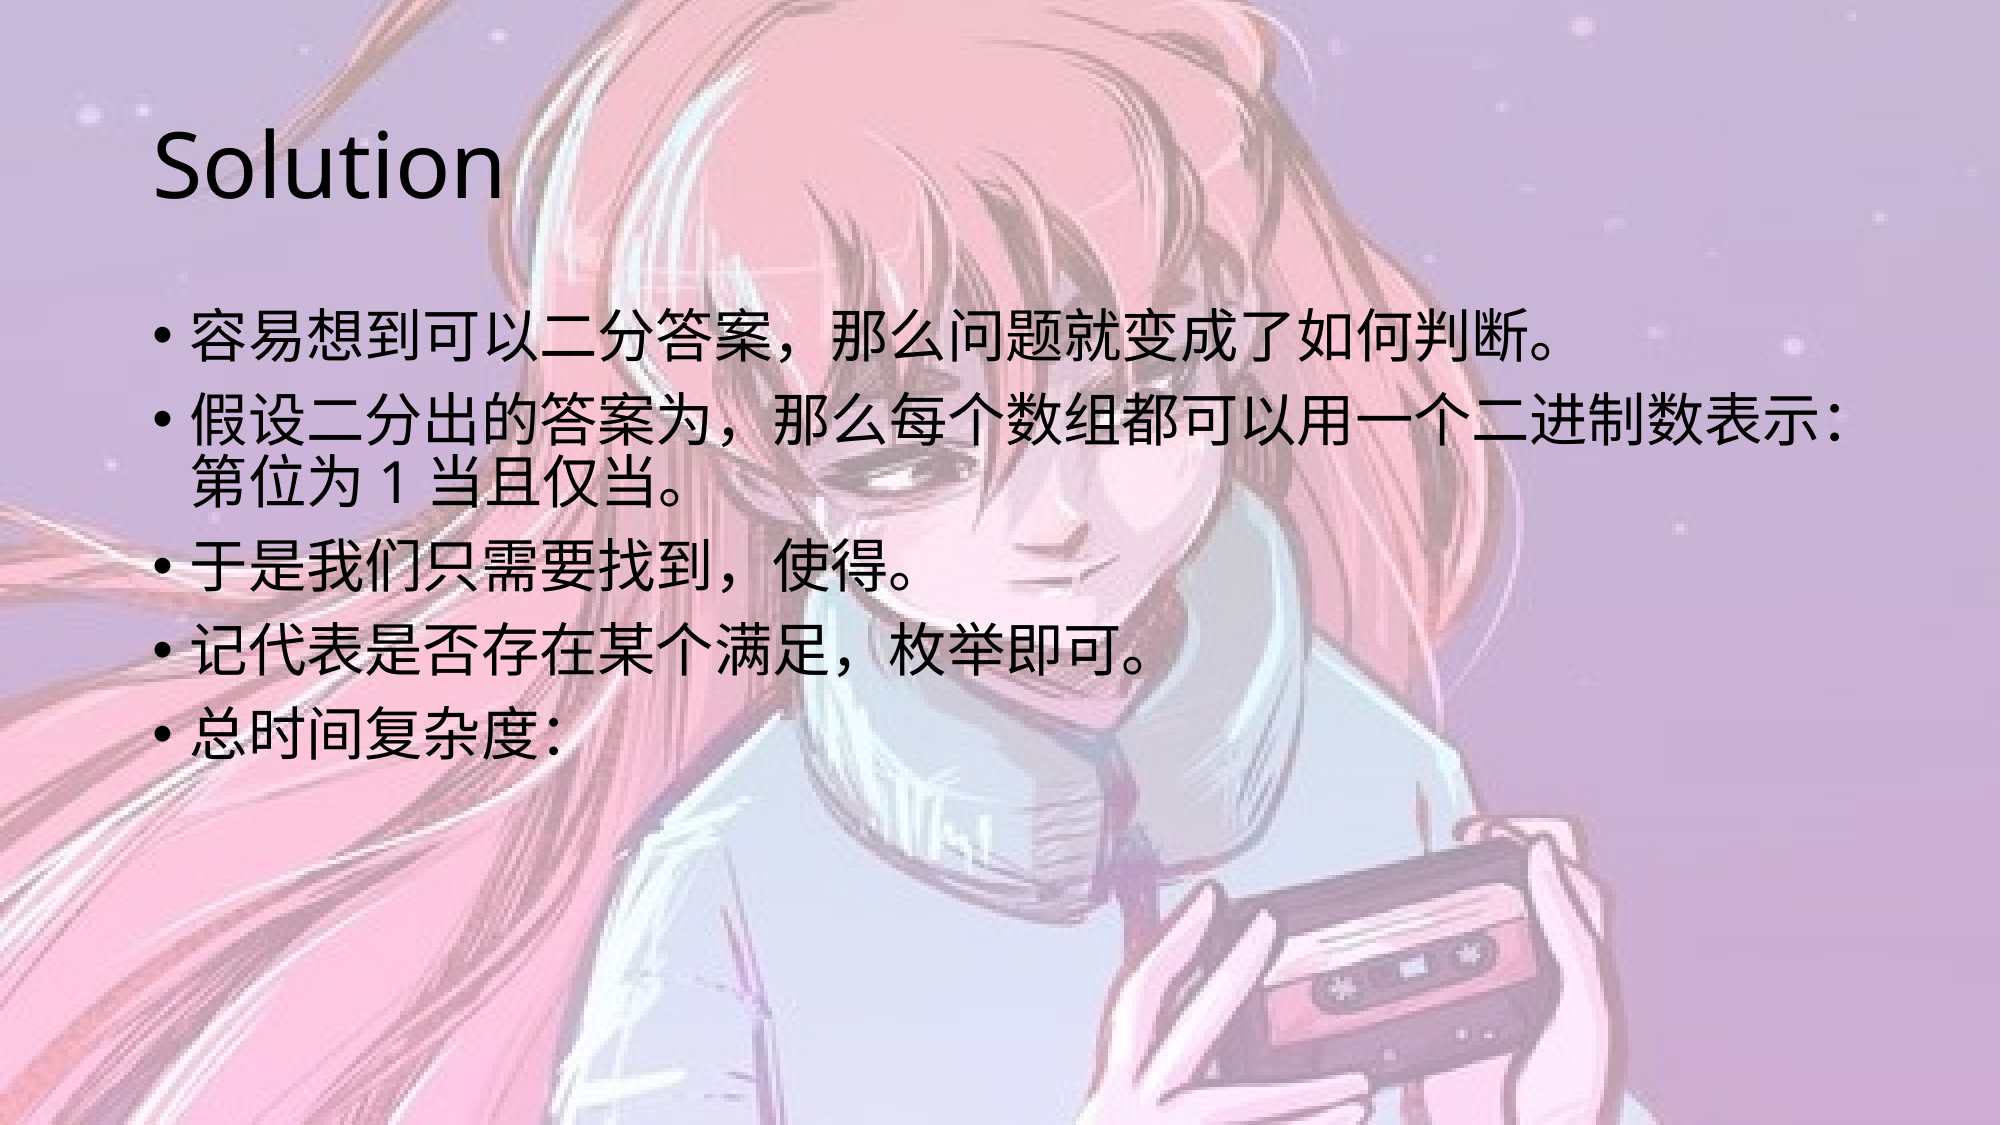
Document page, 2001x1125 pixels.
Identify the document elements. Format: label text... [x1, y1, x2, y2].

title Solution [137, 59, 1863, 278]
